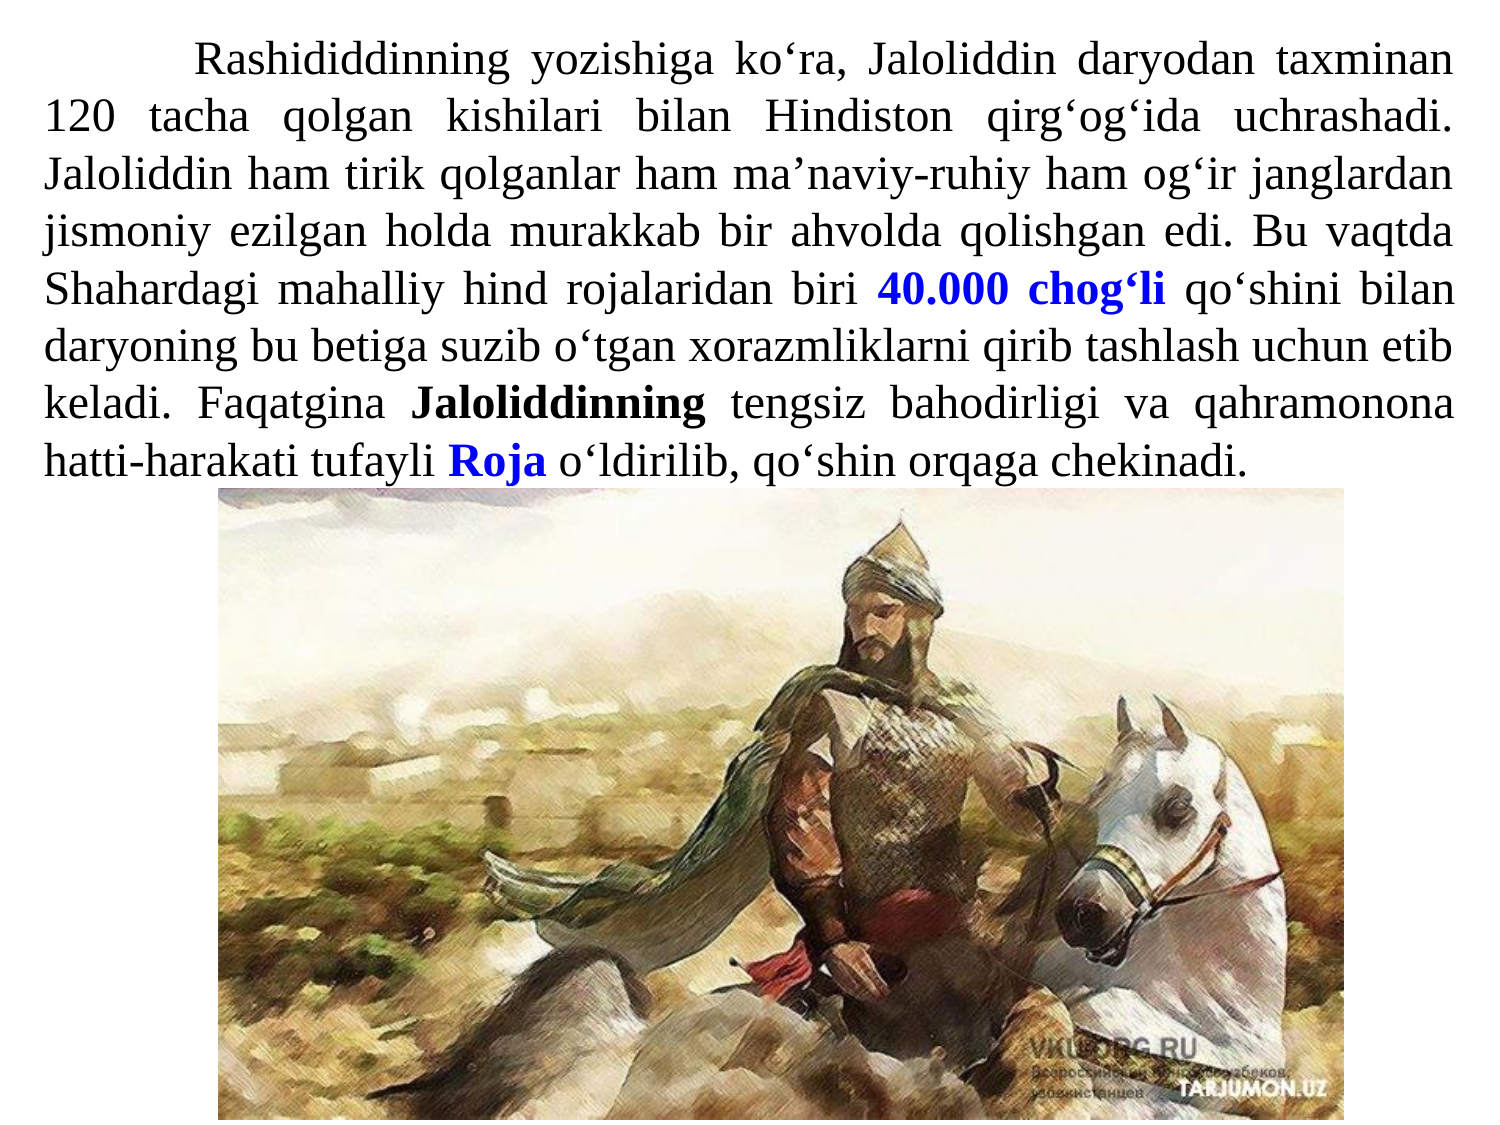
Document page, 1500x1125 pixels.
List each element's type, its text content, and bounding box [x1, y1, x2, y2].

picture [218, 488, 1344, 1120]
text_box Rashididdinning yozishiga ko‘ra, Jaloliddin daryodan taxminan 120 tacha qolgan kishilari bilan Hindiston qirg‘og‘ida uchrashadi. Jaloliddin ham tirik qolganlar ham ma’naviy-ruhiy ham og‘ir janglardan jismoniy ezilgan holda murakkab bir ahvolda qolishgan edi. Bu vaqtda Shahardagi mahalliy hind rojalaridan biri 40.000 chog‘li qo‘shini bilan daryoning bu betiga suzib o‘tgan xorazmliklarni qirib tashlash uchun etib keladi. Faqatgina Jaloliddinning tengsiz bahodirligi va qahramonona hatti-harakati tufayli Roja o‘ldirilib, qo‘shin orqaga chekinadi. [29, 18, 1471, 494]
